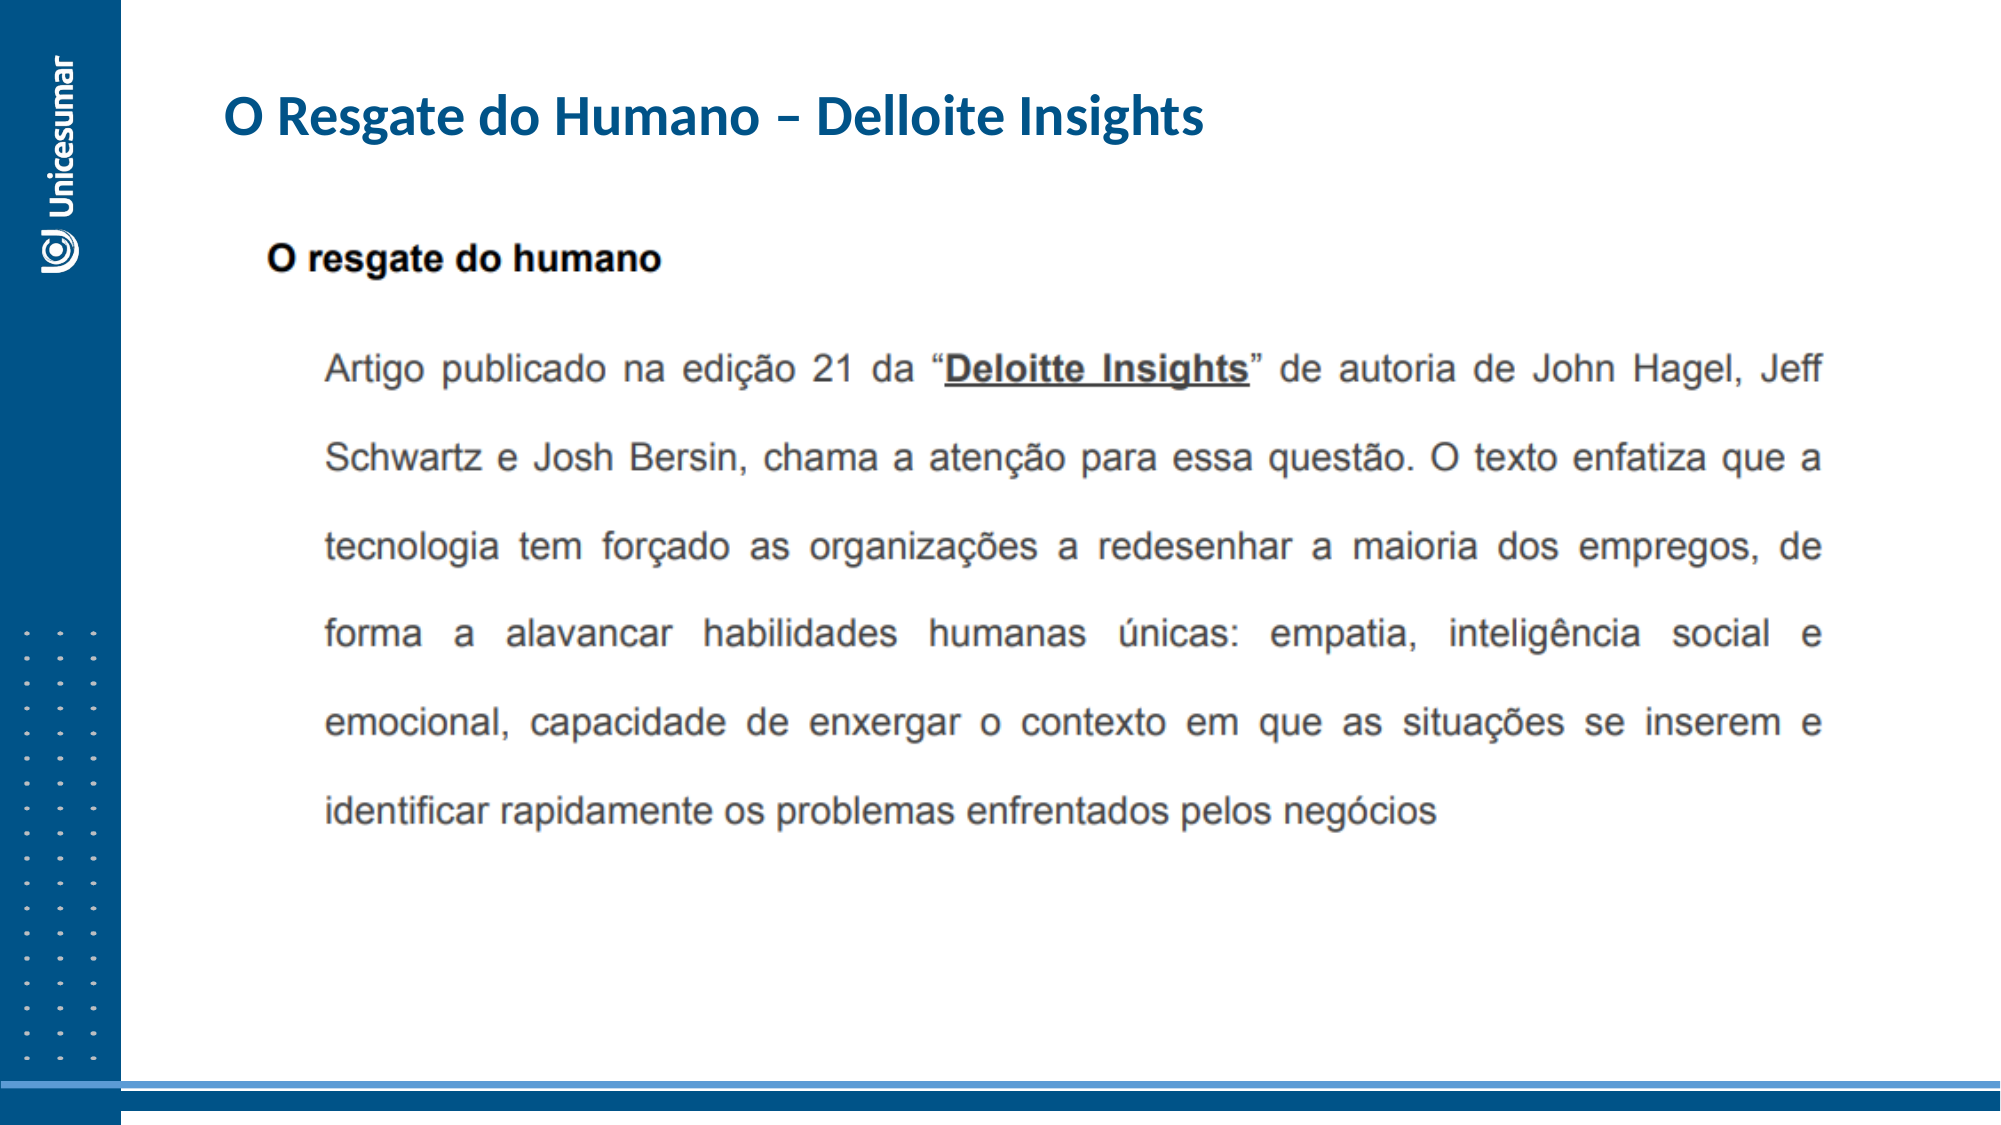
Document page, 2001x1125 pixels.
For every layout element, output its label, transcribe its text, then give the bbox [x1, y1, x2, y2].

list O Resgate do Humano – Delloite Insights [196, 38, 1924, 194]
picture [256, 175, 1864, 873]
picture [24, 631, 111, 1060]
picture [42, 56, 79, 273]
